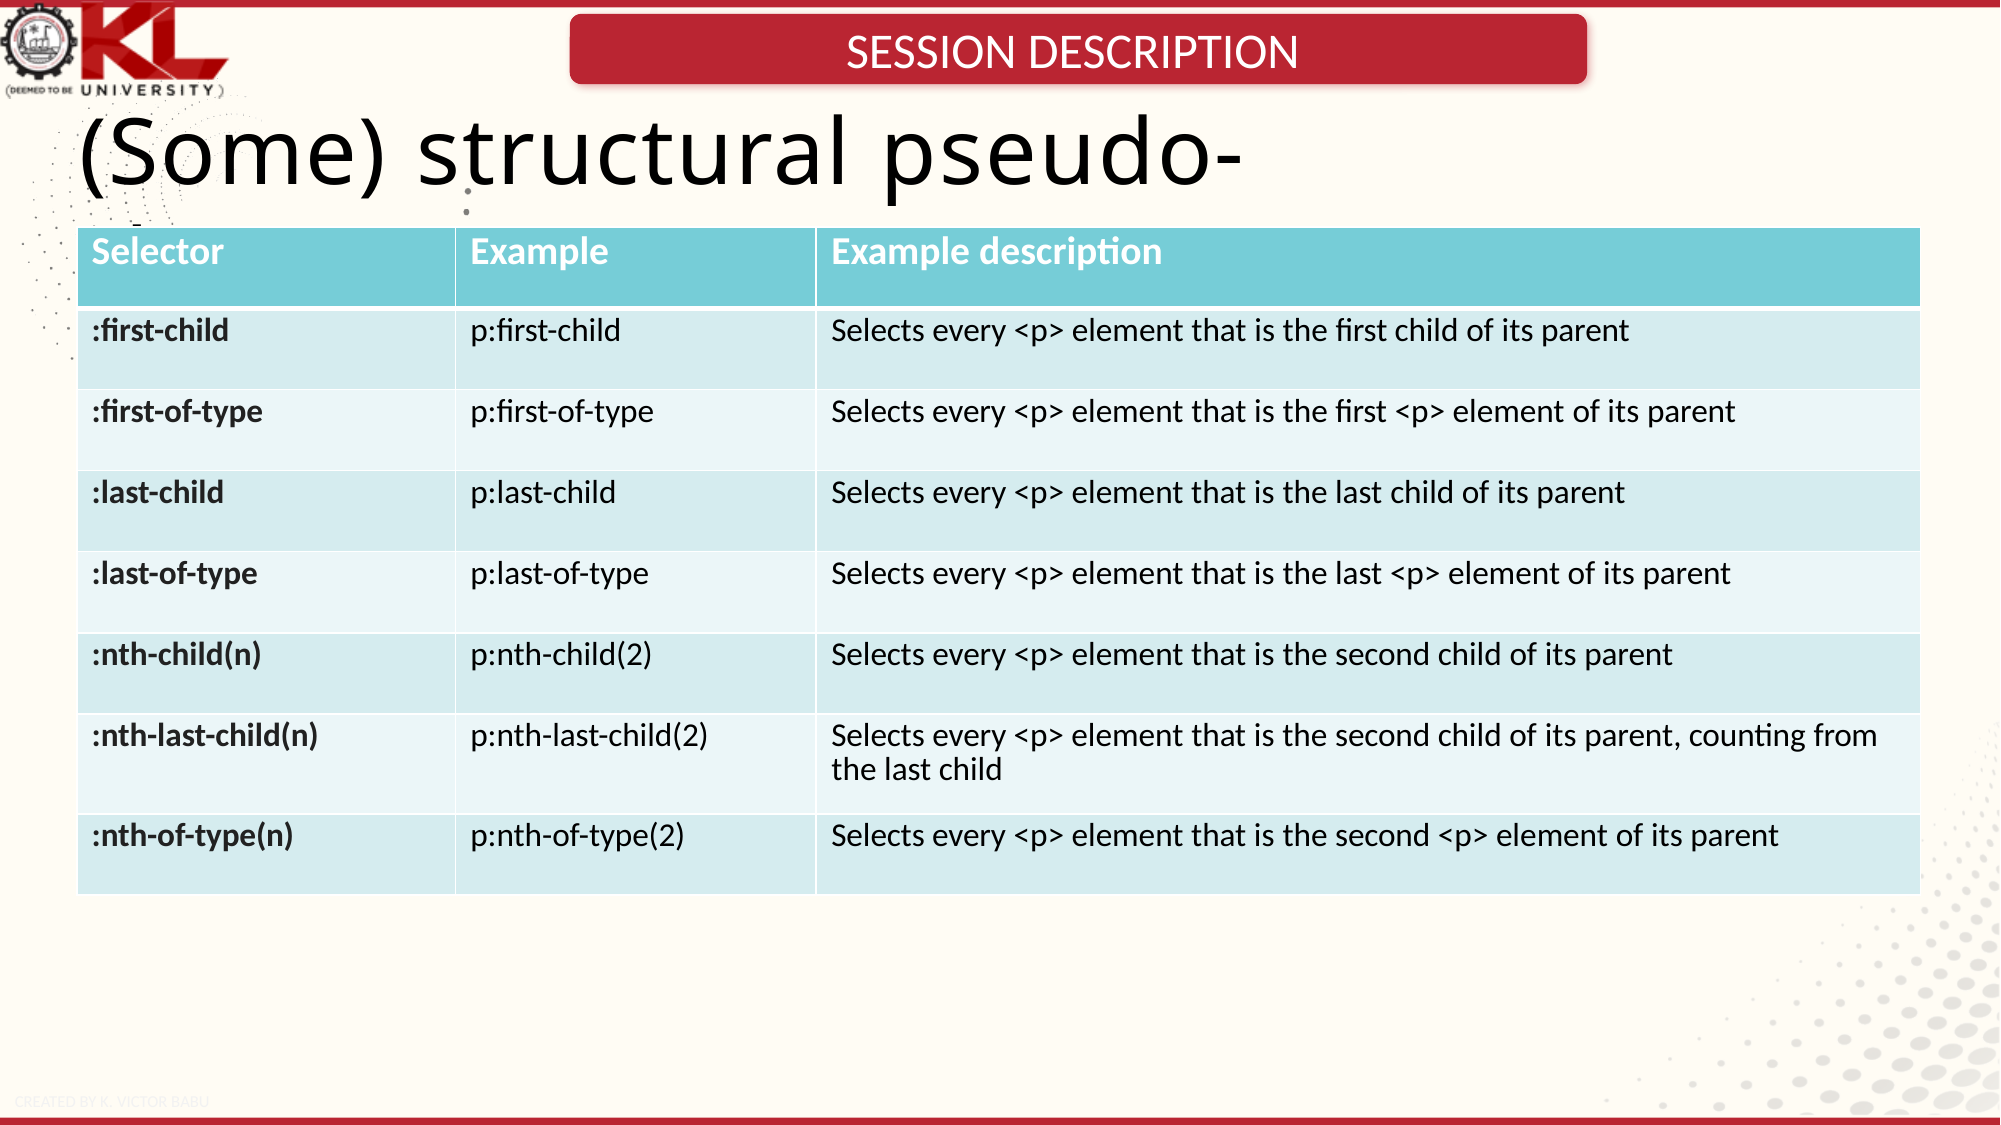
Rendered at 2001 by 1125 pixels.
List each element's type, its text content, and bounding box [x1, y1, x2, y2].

table_cell Selects every <p> element that is the second <p> element of its parent [817, 815, 1920, 894]
table_cell Selects every <p> element that is the first child of its parent [817, 311, 1920, 389]
table_cell p:nth-of-type(2) [456, 815, 815, 894]
table_cell p:first-of-type [456, 390, 815, 470]
table_cell :last-of-type [78, 552, 455, 632]
table_cell Selects every <p> element that is the second child of its parent [817, 634, 1920, 713]
table_header Example [456, 228, 815, 306]
table_cell Selects every <p> element that is the first <p> element of its parent [817, 390, 1920, 470]
table_header Example description [817, 228, 1920, 306]
table_cell :nth-child(n) [78, 634, 455, 713]
table_cell p:nth-last-child(2) [456, 715, 815, 813]
table_cell Selects every <p> element that is the last <p> element of its parent [817, 552, 1920, 632]
table_cell :nth-of-type(n) [78, 815, 455, 894]
table_cell :first-child [78, 311, 455, 389]
table_cell :first-of-type [78, 390, 455, 470]
title (Some) structural pseudo-classes [76, 90, 1517, 226]
table_header Selector [78, 228, 455, 306]
table_cell p:first-child [456, 311, 815, 389]
text_box SESSION DESCRIPTION [568, 12, 1589, 86]
table_cell :last-child [78, 471, 455, 551]
picture [0, 0, 327, 99]
table_cell Selects every <p> element that is the last child of its parent [817, 471, 1920, 551]
table_cell Selects every <p> element that is the second child of its parent, counting from the last child [817, 715, 1920, 813]
table_cell p:nth-child(2) [456, 634, 815, 713]
table_cell :nth-last-child(n) [78, 715, 455, 813]
table_cell p:last-child [456, 471, 815, 551]
table_cell p:last-of-type [456, 552, 815, 632]
